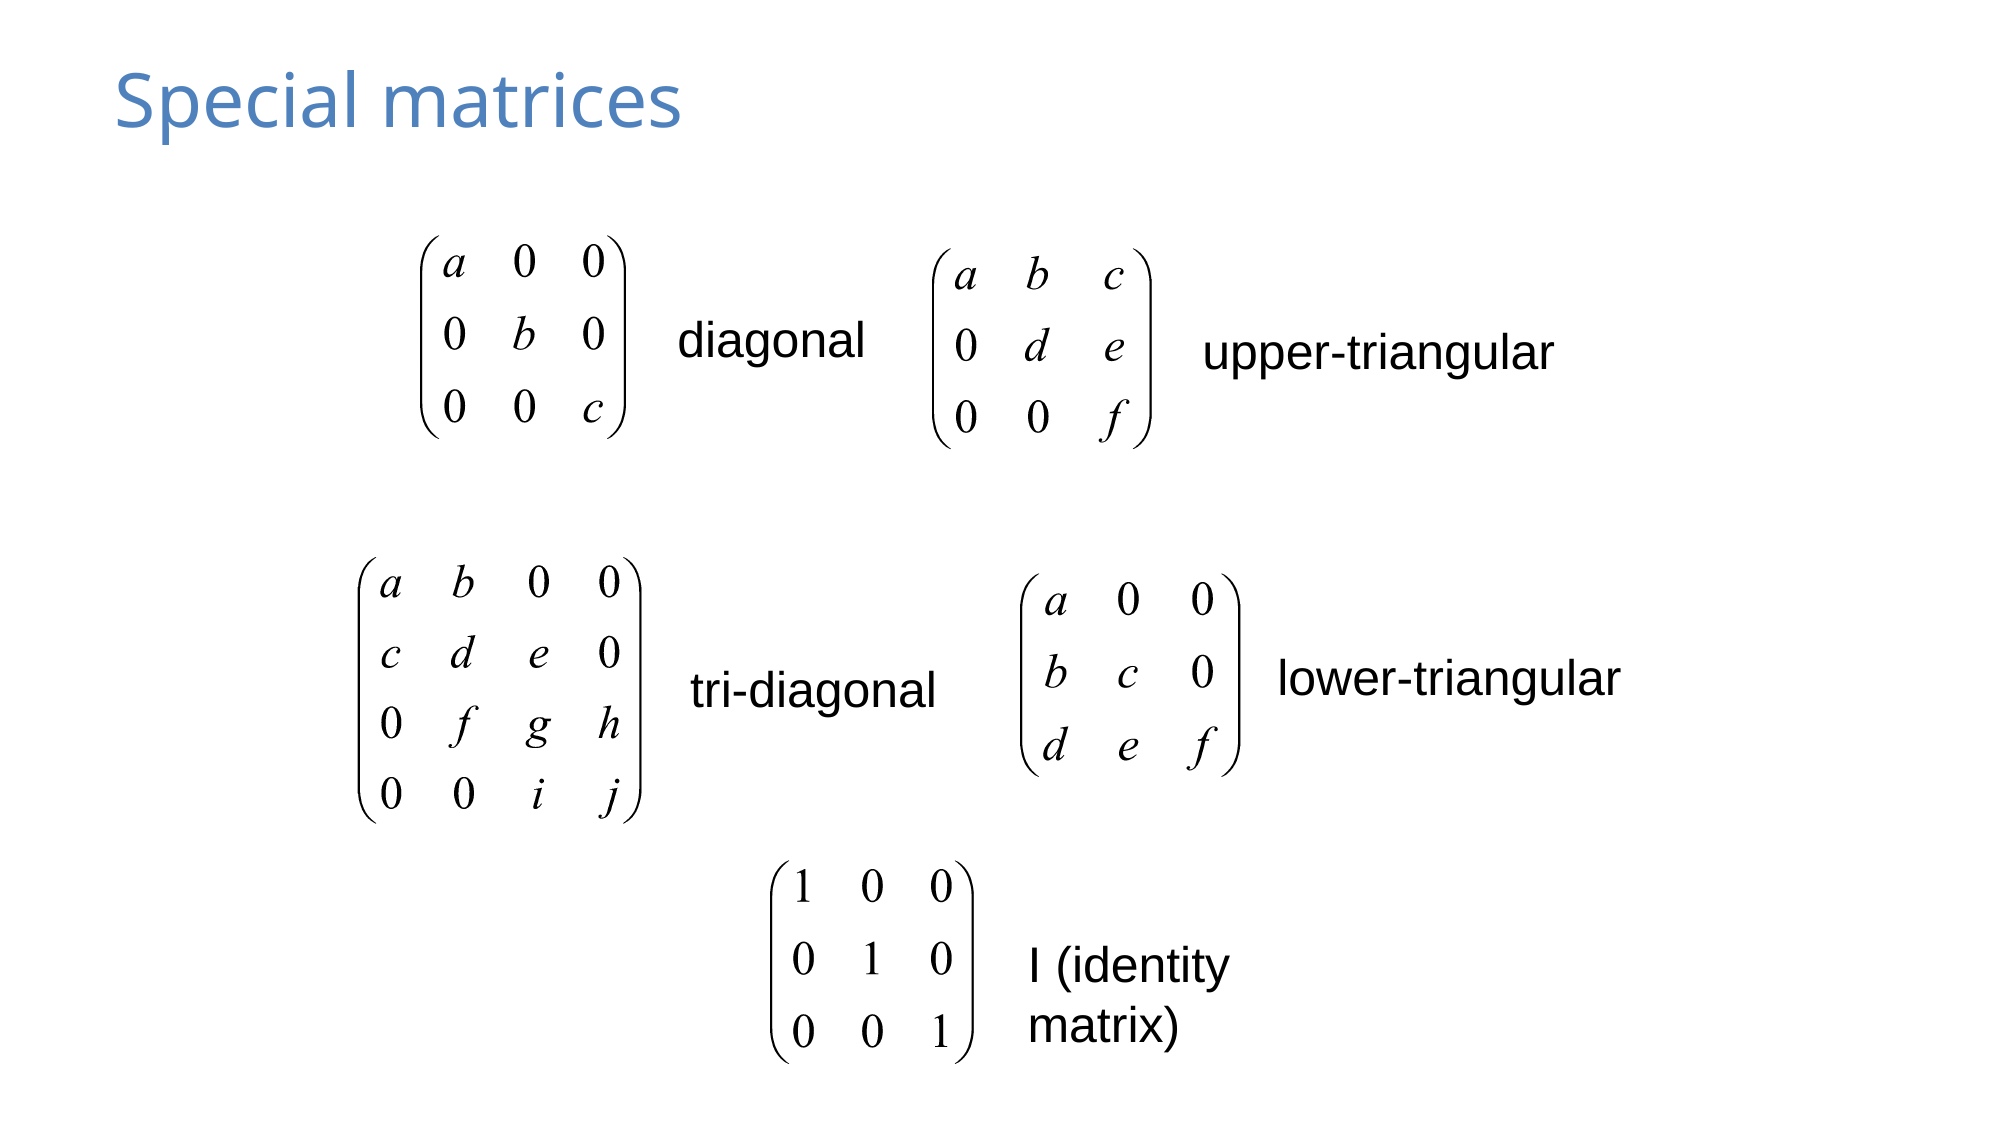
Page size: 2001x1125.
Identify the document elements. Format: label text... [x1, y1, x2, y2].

picture [412, 224, 634, 451]
picture [1012, 562, 1251, 789]
picture [924, 237, 1163, 460]
text_box lower-triangular [1262, 637, 1638, 713]
text_box diagonal [662, 299, 883, 375]
picture [349, 549, 651, 831]
picture [762, 849, 984, 1076]
title Special matrices [99, 45, 1900, 233]
text_box upper-triangular [1187, 312, 1572, 388]
text_box I (identity matrix) [1012, 924, 1413, 1060]
text_box tri-diagonal [674, 649, 954, 725]
